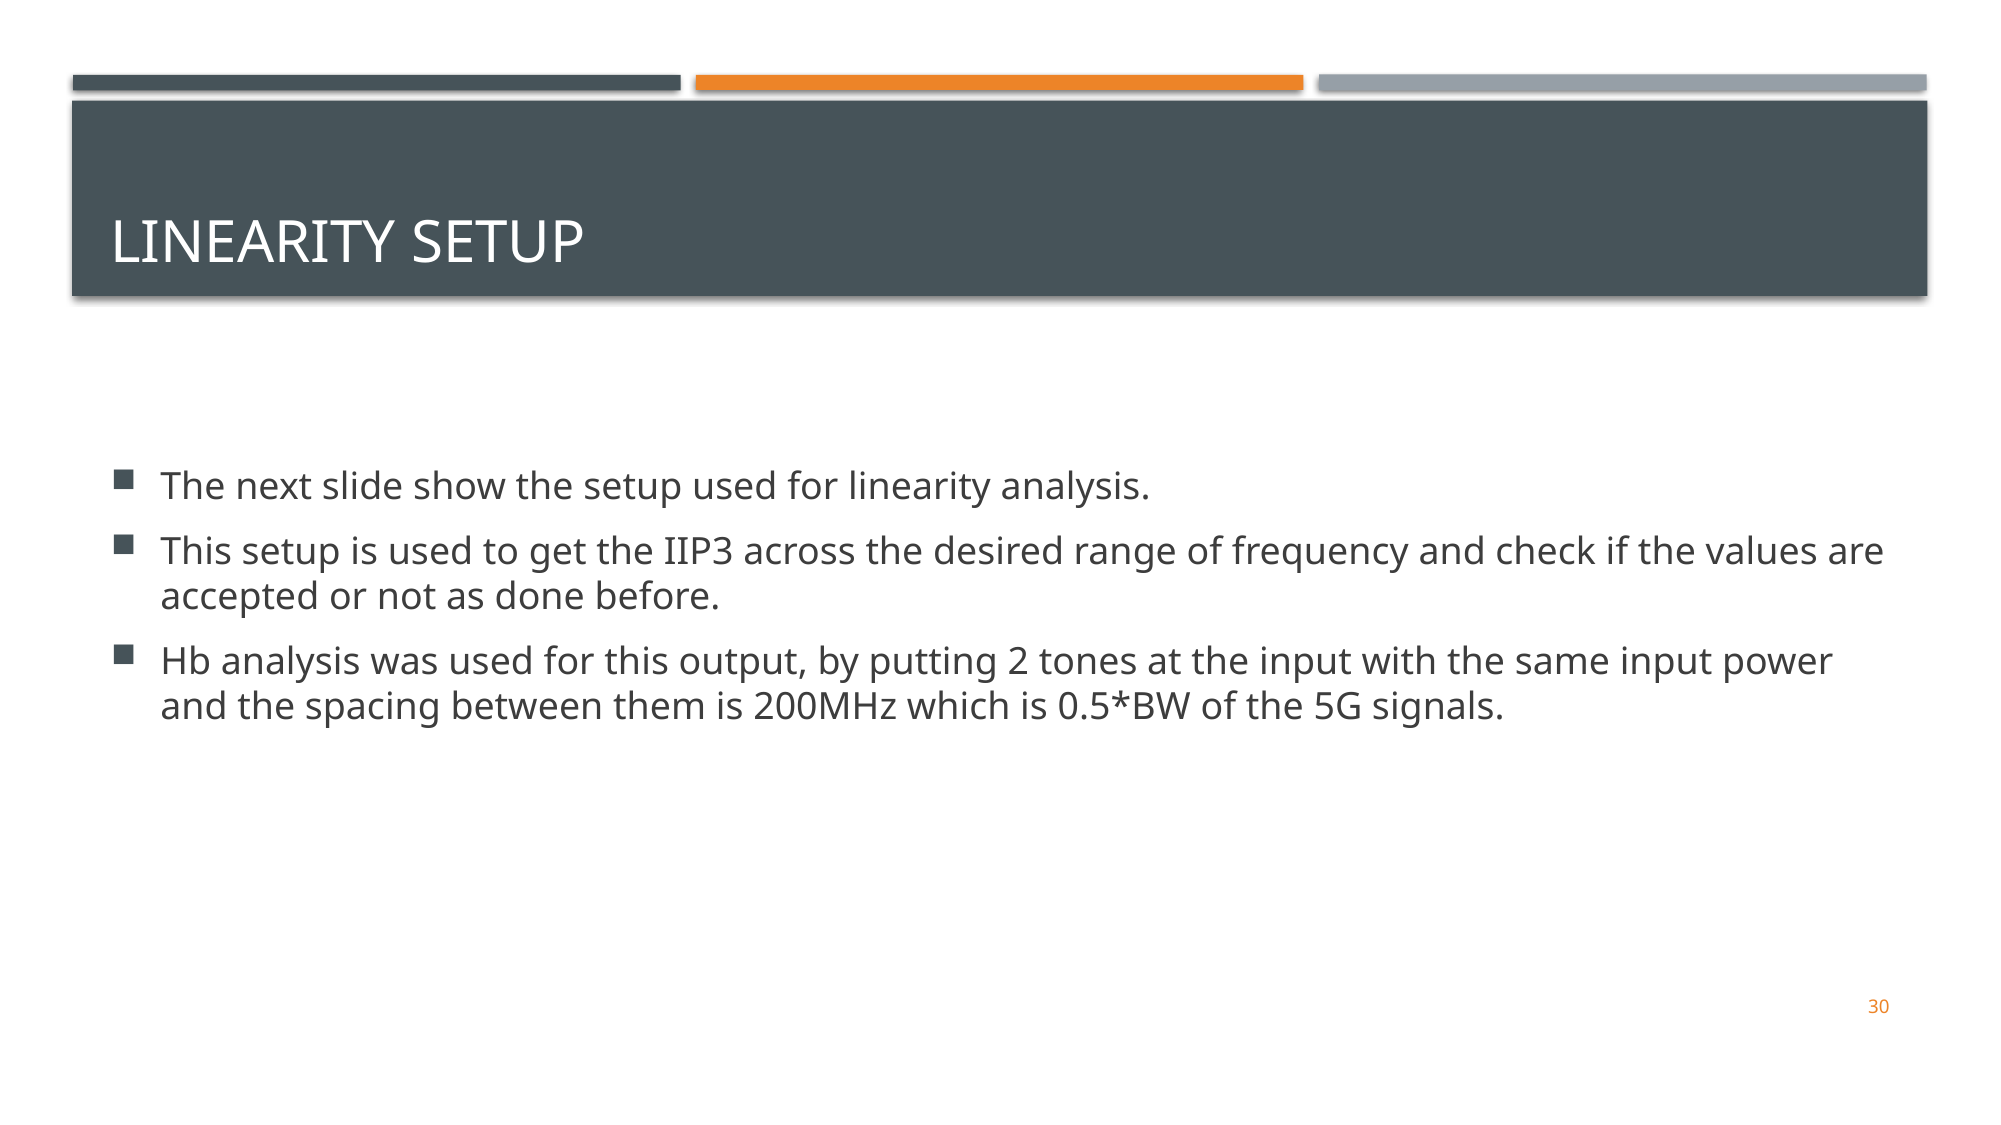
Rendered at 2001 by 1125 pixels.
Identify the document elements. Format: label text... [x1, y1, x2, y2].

list The next slide show the setup used for linearity analysis. This setup is used to get the IIP3 across the desired range of frequency and check if the values are accepted or not as done before. Hb analysis was used for this output, by putting 2 tones at the input with the same input power and the spacing between them is 200MHz which is 0.5*BW of the 5G signals. [95, 357, 1905, 962]
slide_number 30 [1732, 977, 1905, 1037]
title Linearity setup [95, 115, 1905, 282]
